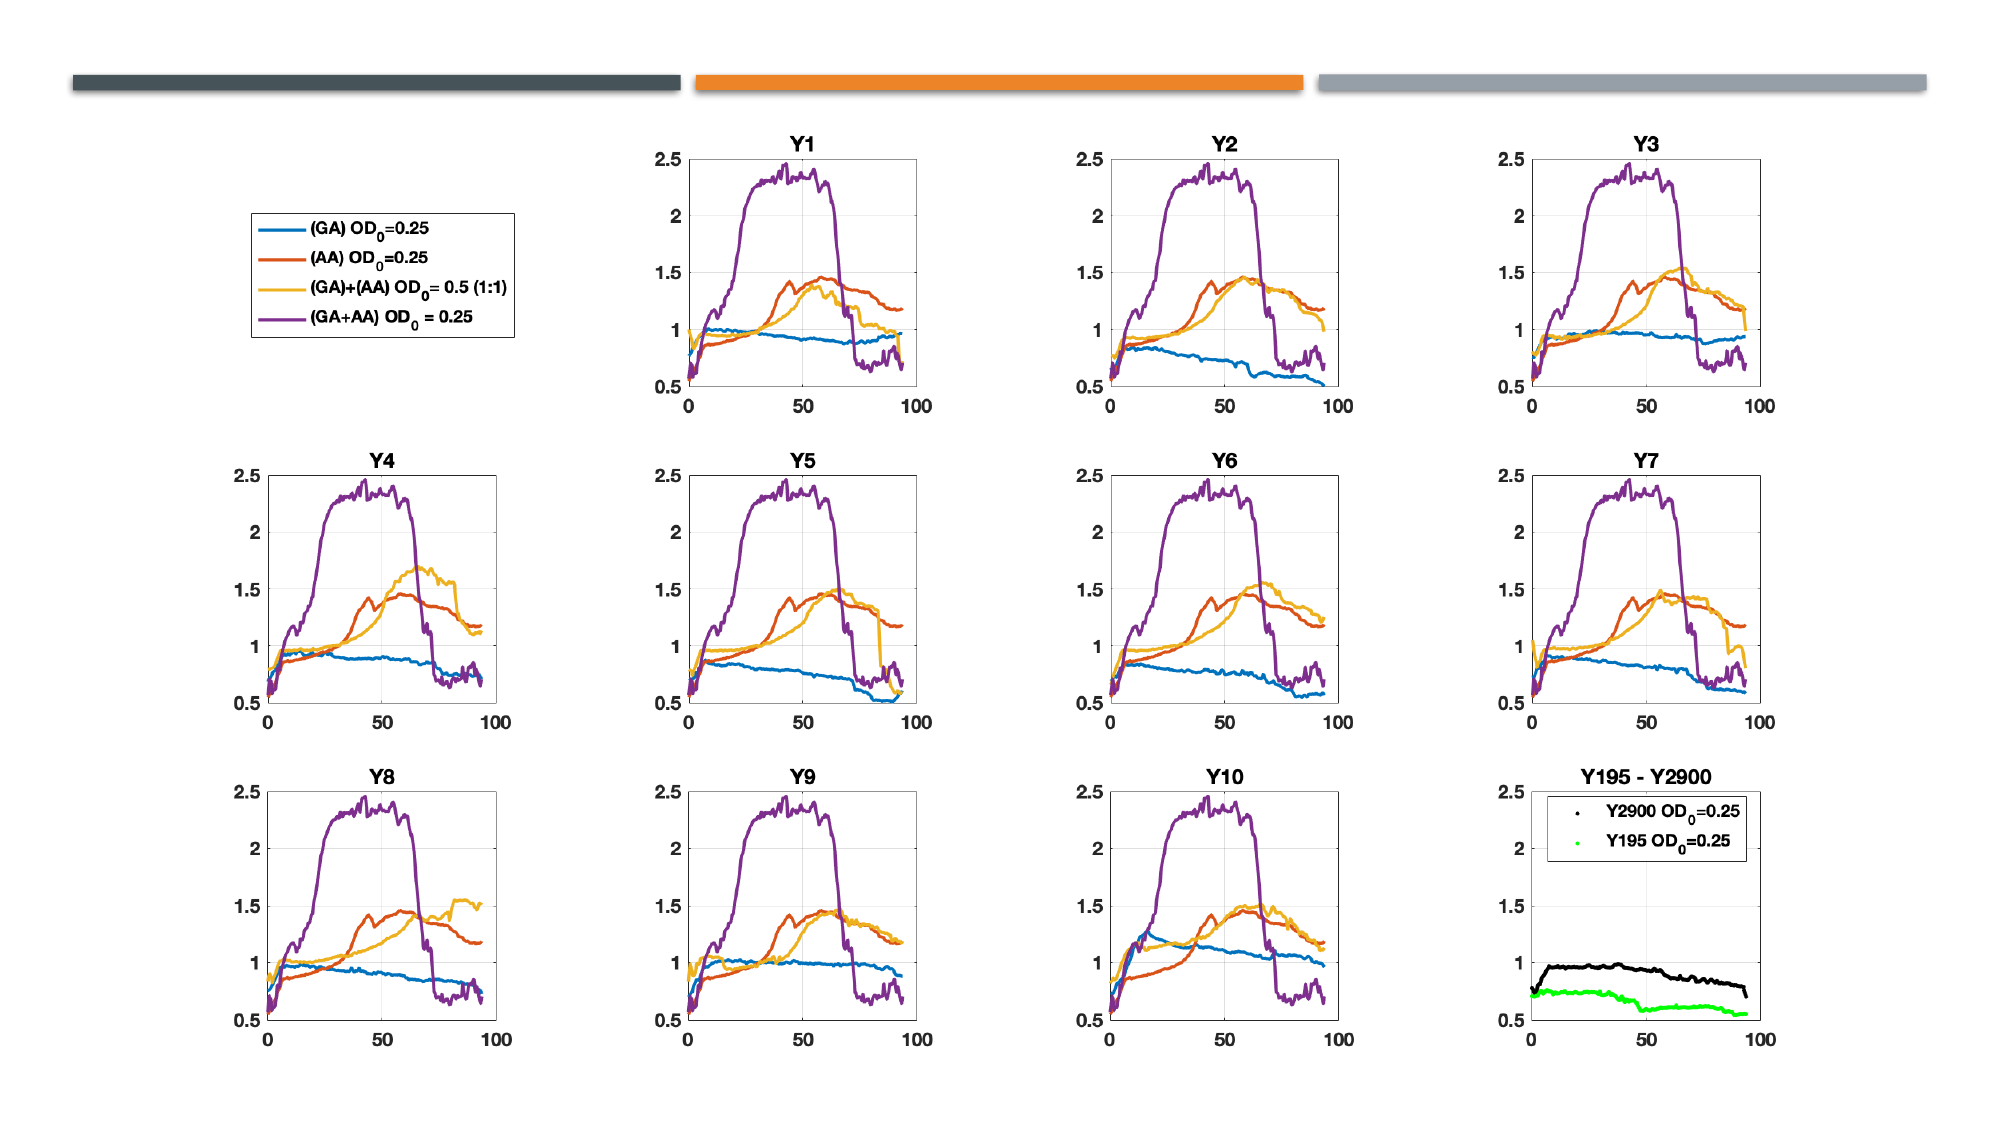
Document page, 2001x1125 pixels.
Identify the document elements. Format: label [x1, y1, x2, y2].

list [211, 115, 1789, 1069]
